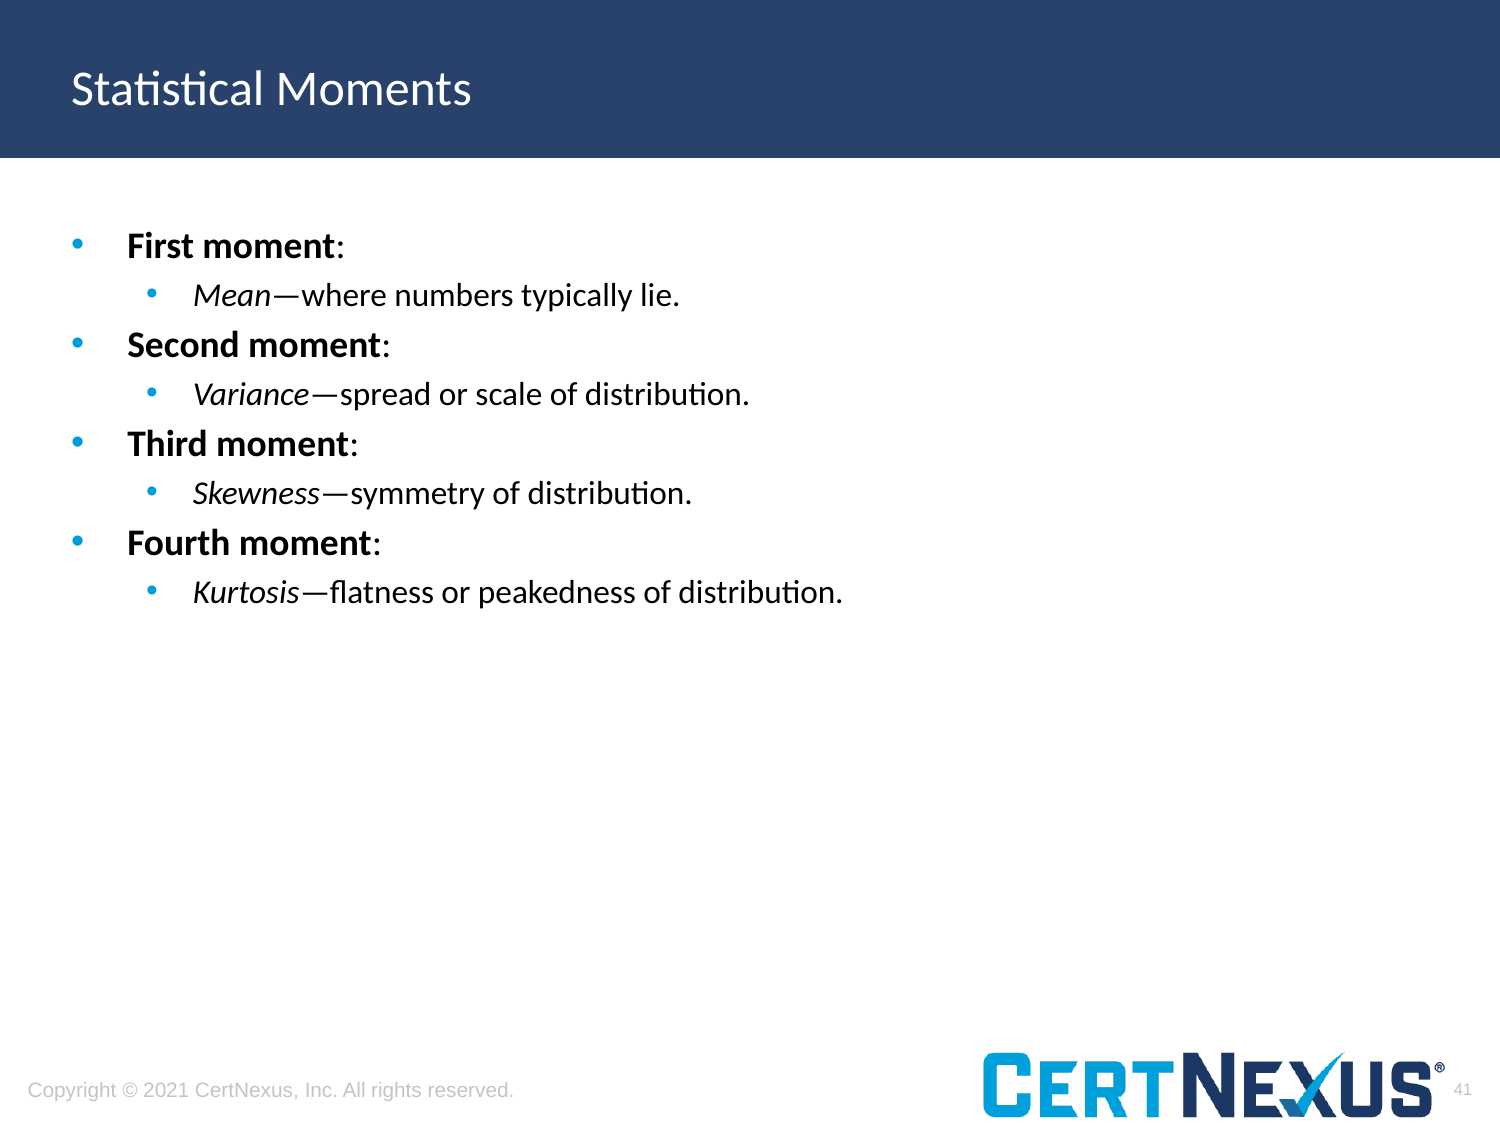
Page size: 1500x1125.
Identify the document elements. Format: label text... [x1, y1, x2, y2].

picture [967, 1023, 1458, 1125]
title Statistical Moments [56, 16, 1350, 155]
slide_number 41 [1137, 1058, 1488, 1119]
list First moment: Mean—where numbers typically lie. Second moment: Variance—spread or scale of distribution. Third moment: Skewness—symmetry of distribution. Fourth moment: Kurtosis—flatness or peakedness of distribution. [56, 213, 1444, 949]
